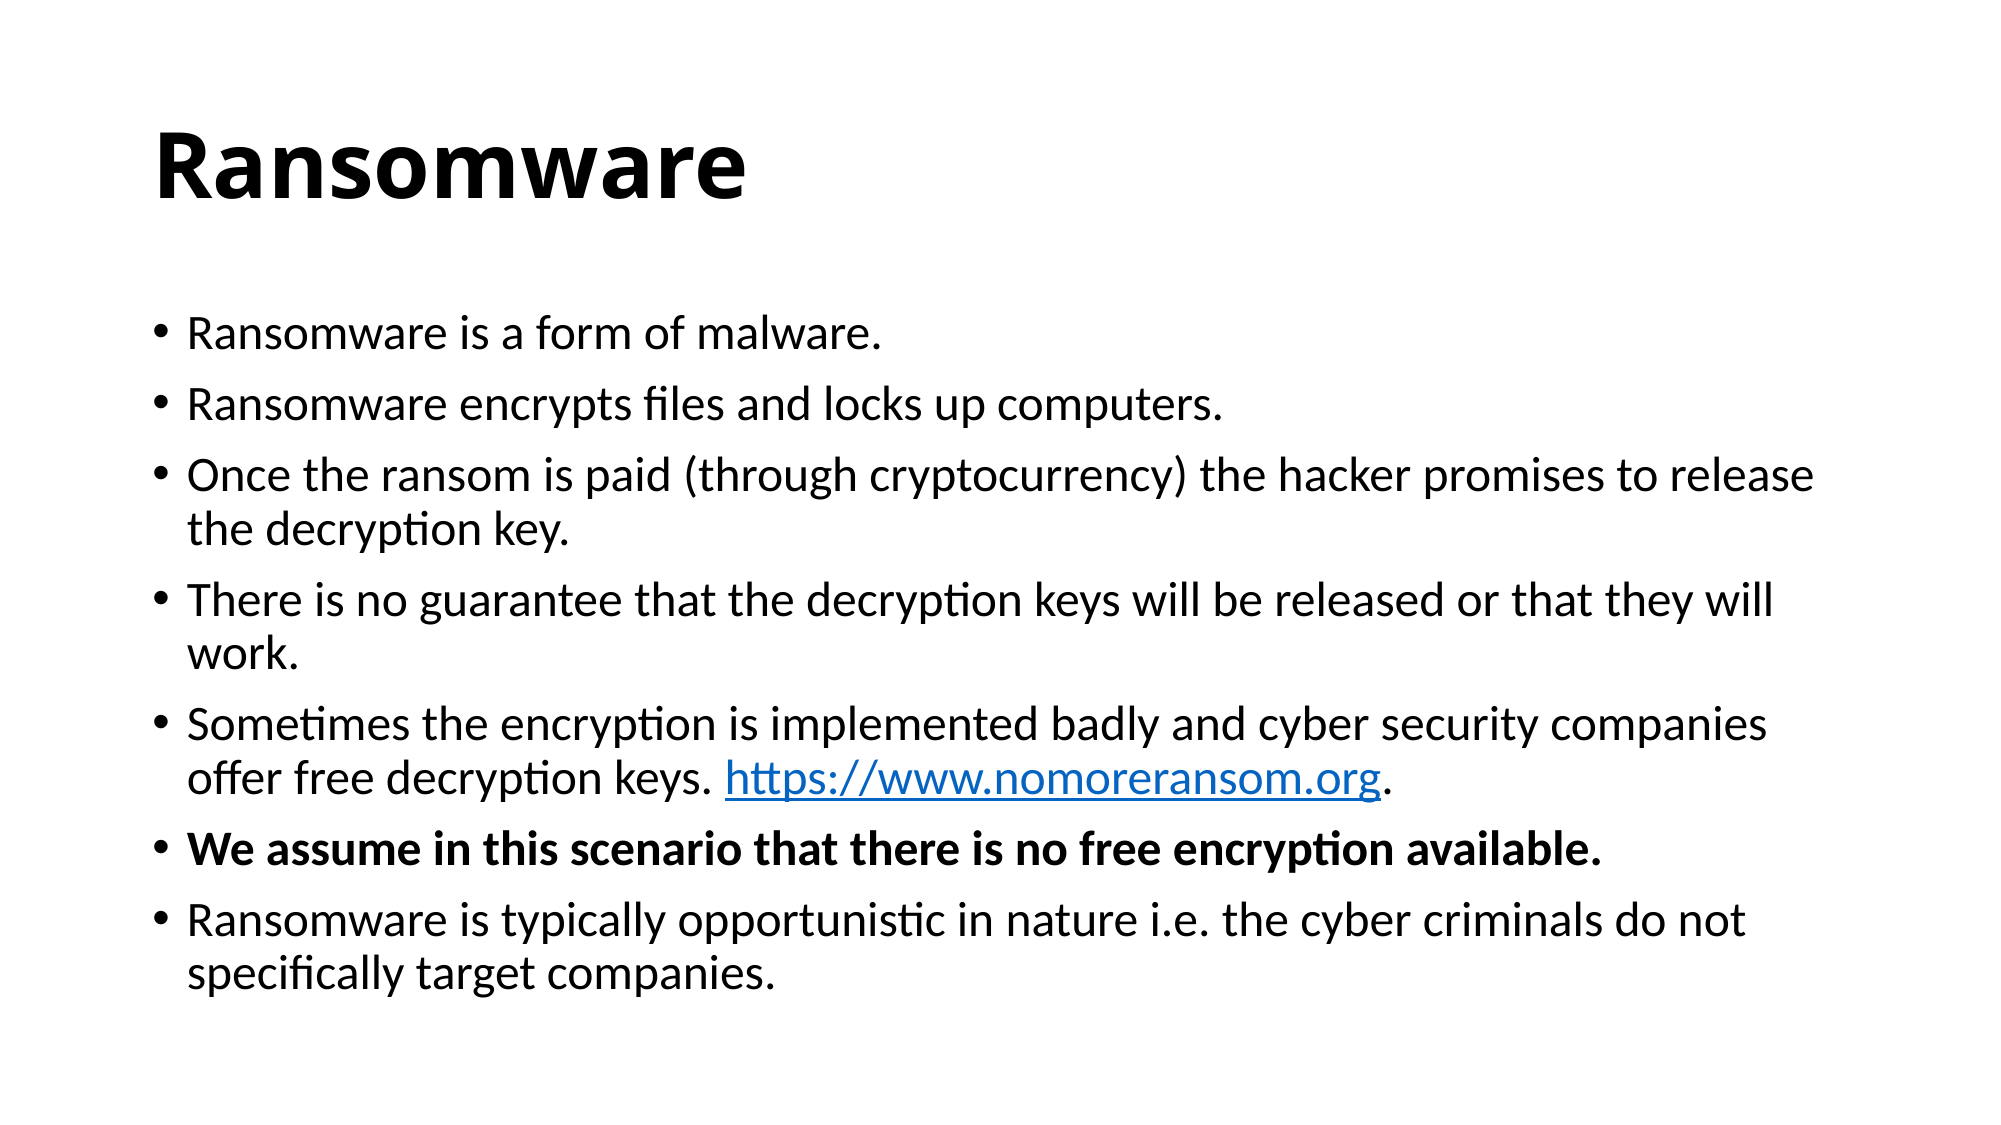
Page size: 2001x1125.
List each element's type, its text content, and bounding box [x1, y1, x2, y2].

title Ransomware [137, 59, 1863, 278]
list Ransomware is a form of malware. Ransomware encrypts files and locks up computers. Once the ransom is paid (through cryptocurrency) the hacker promises to release the decryption key. There is no guarantee that the decryption keys will be released or that they will work. Sometimes the encryption is implemented badly and cyber security companies offer free decryption keys. https://www.nomoreransom.org. We assume in this scenario that there is no free encryption available. Ransomware is typically opportunistic in nature i.e. the cyber criminals do not specifically target companies. [137, 299, 1863, 1014]
